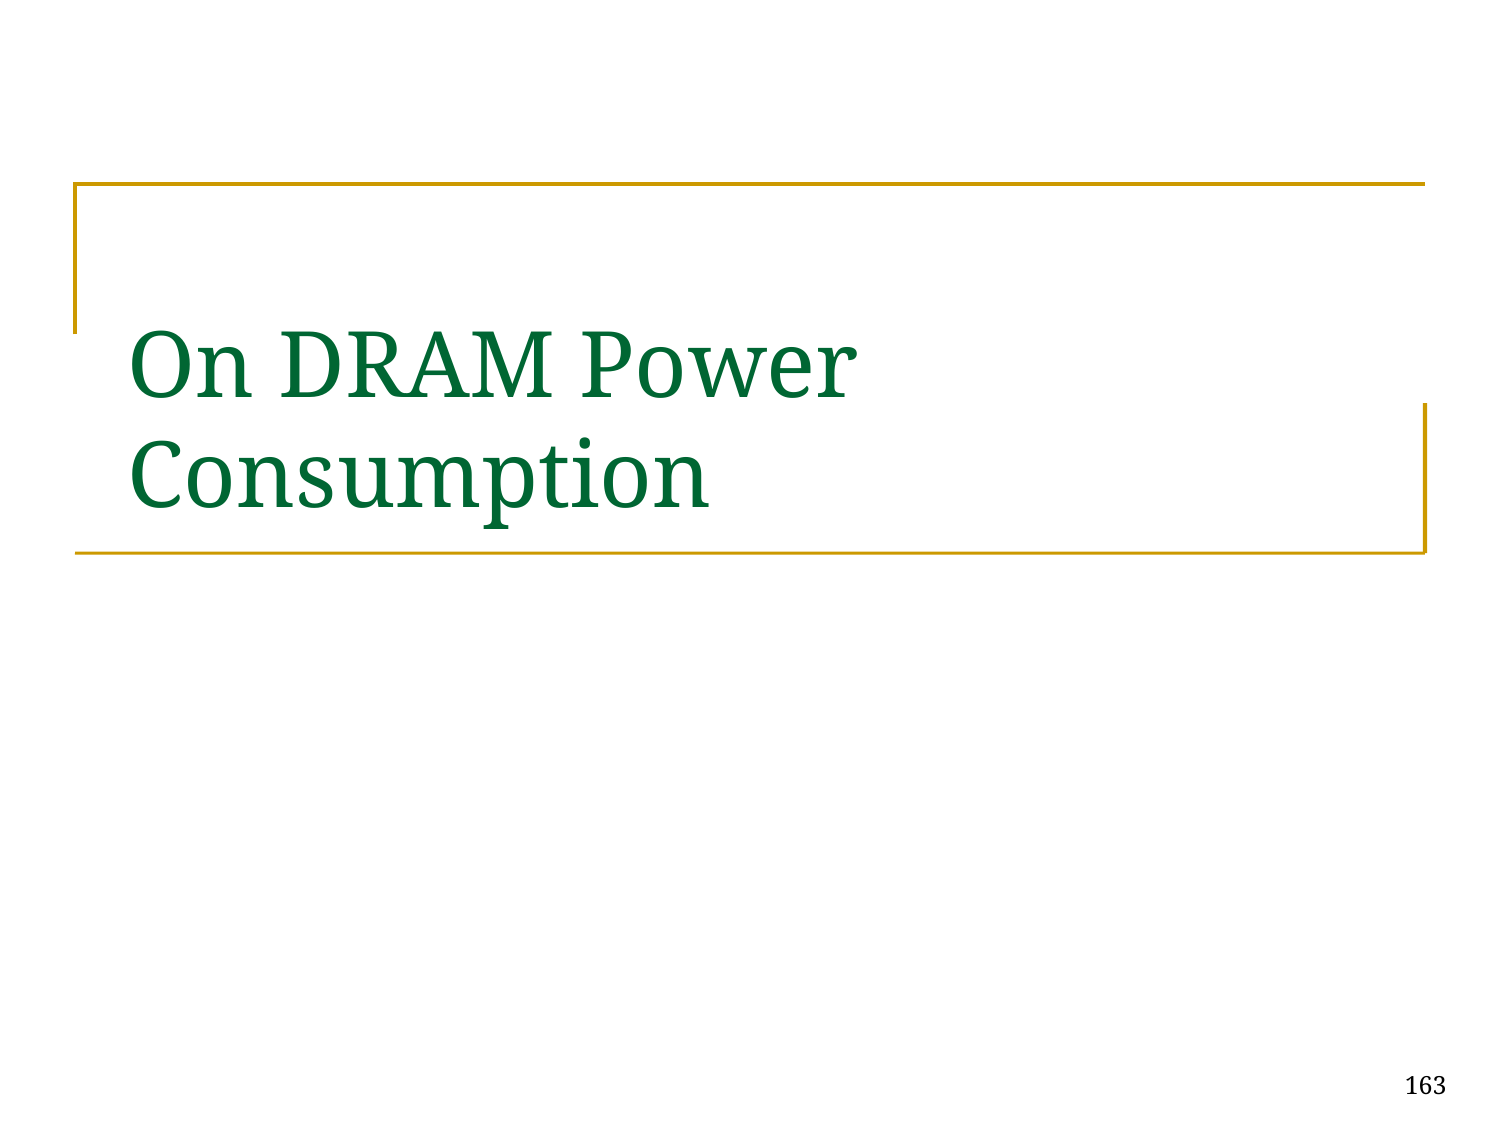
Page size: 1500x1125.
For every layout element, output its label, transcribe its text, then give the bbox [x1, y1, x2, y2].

title On DRAM Power Consumption [112, 298, 1413, 587]
slide_number 163 [1111, 1036, 1462, 1112]
